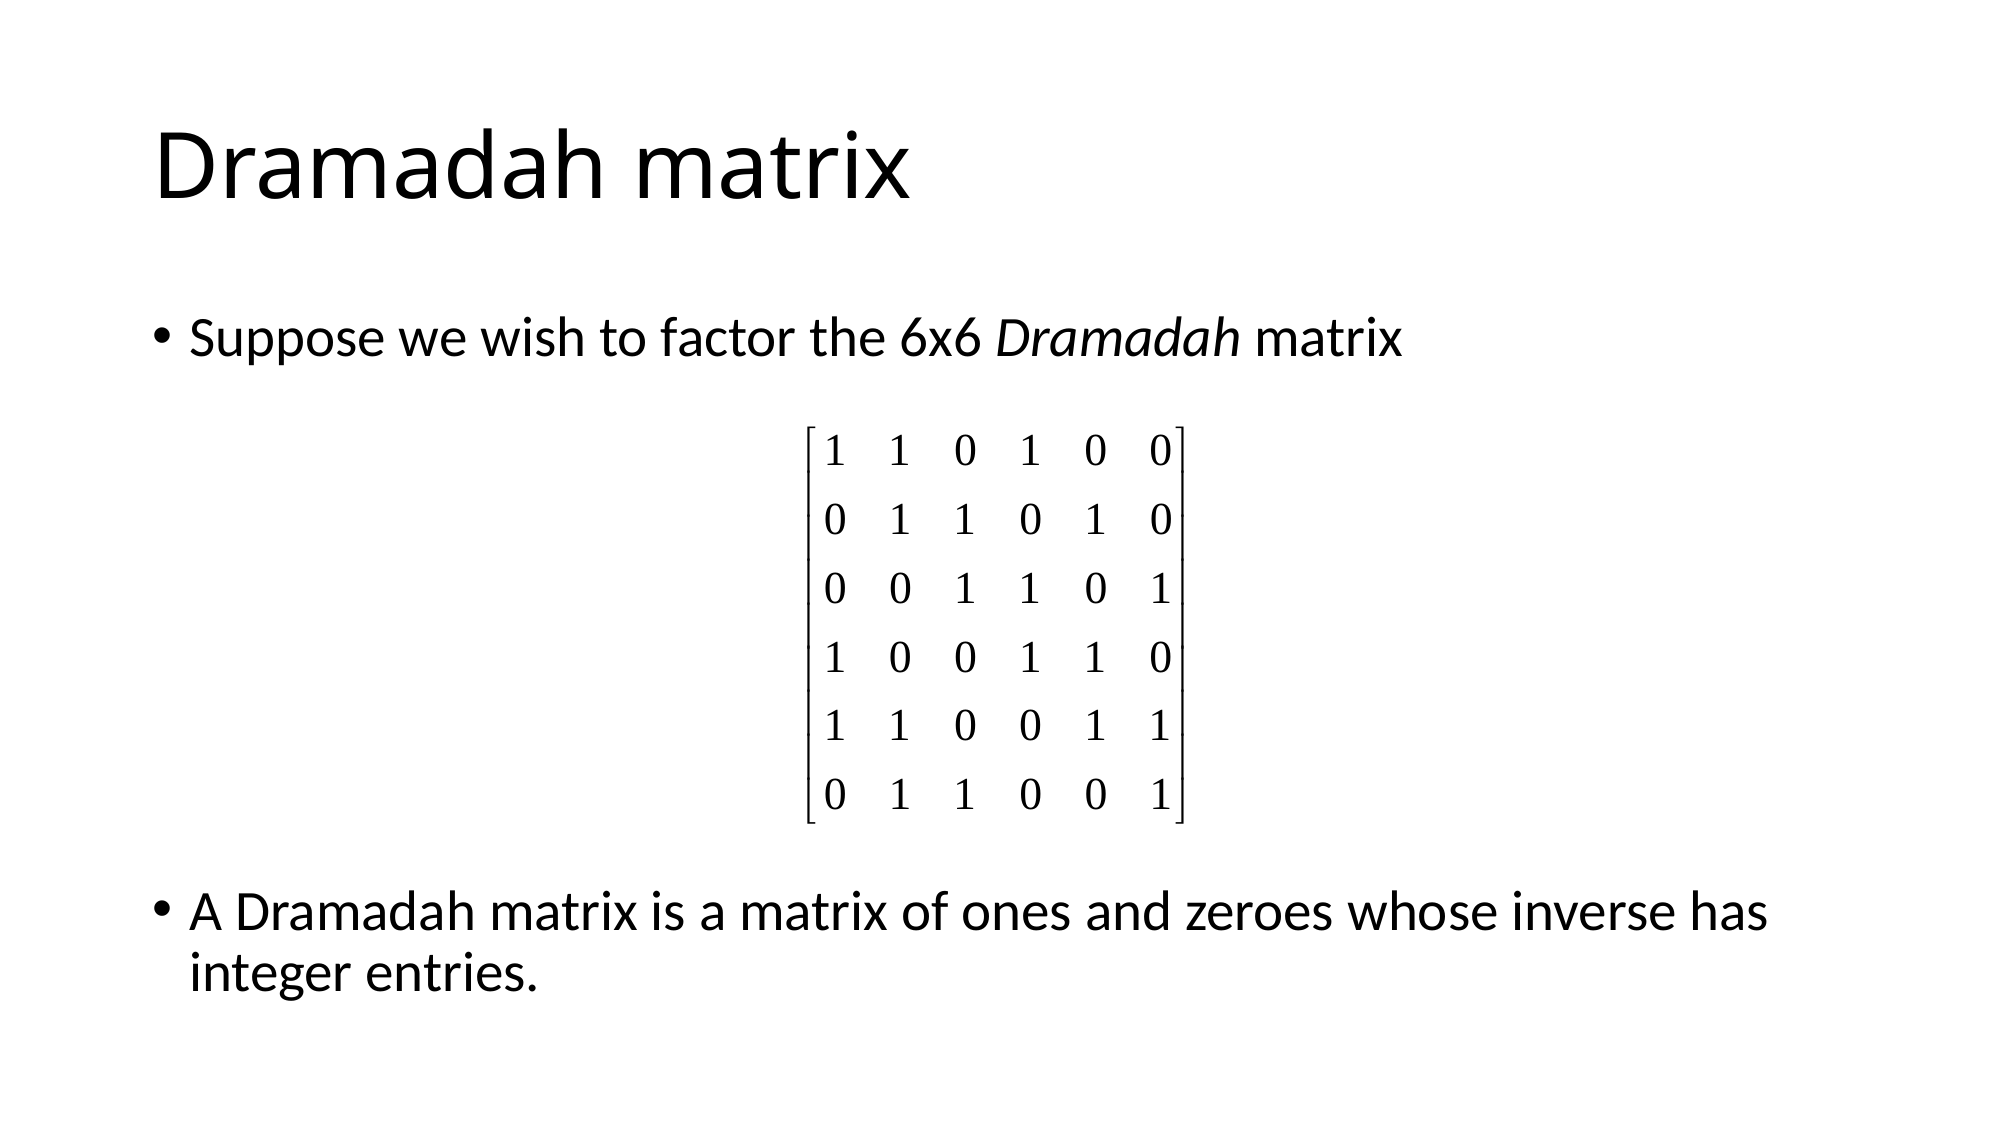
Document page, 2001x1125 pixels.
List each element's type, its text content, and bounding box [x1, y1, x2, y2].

list Suppose we wish to factor the 6x6 Dramadah matrix A Dramadah matrix is a matrix of ones and zeroes whose inverse has integer entries. [137, 299, 1863, 1014]
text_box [797, 419, 1203, 832]
title Dramadah matrix [137, 59, 1863, 278]
